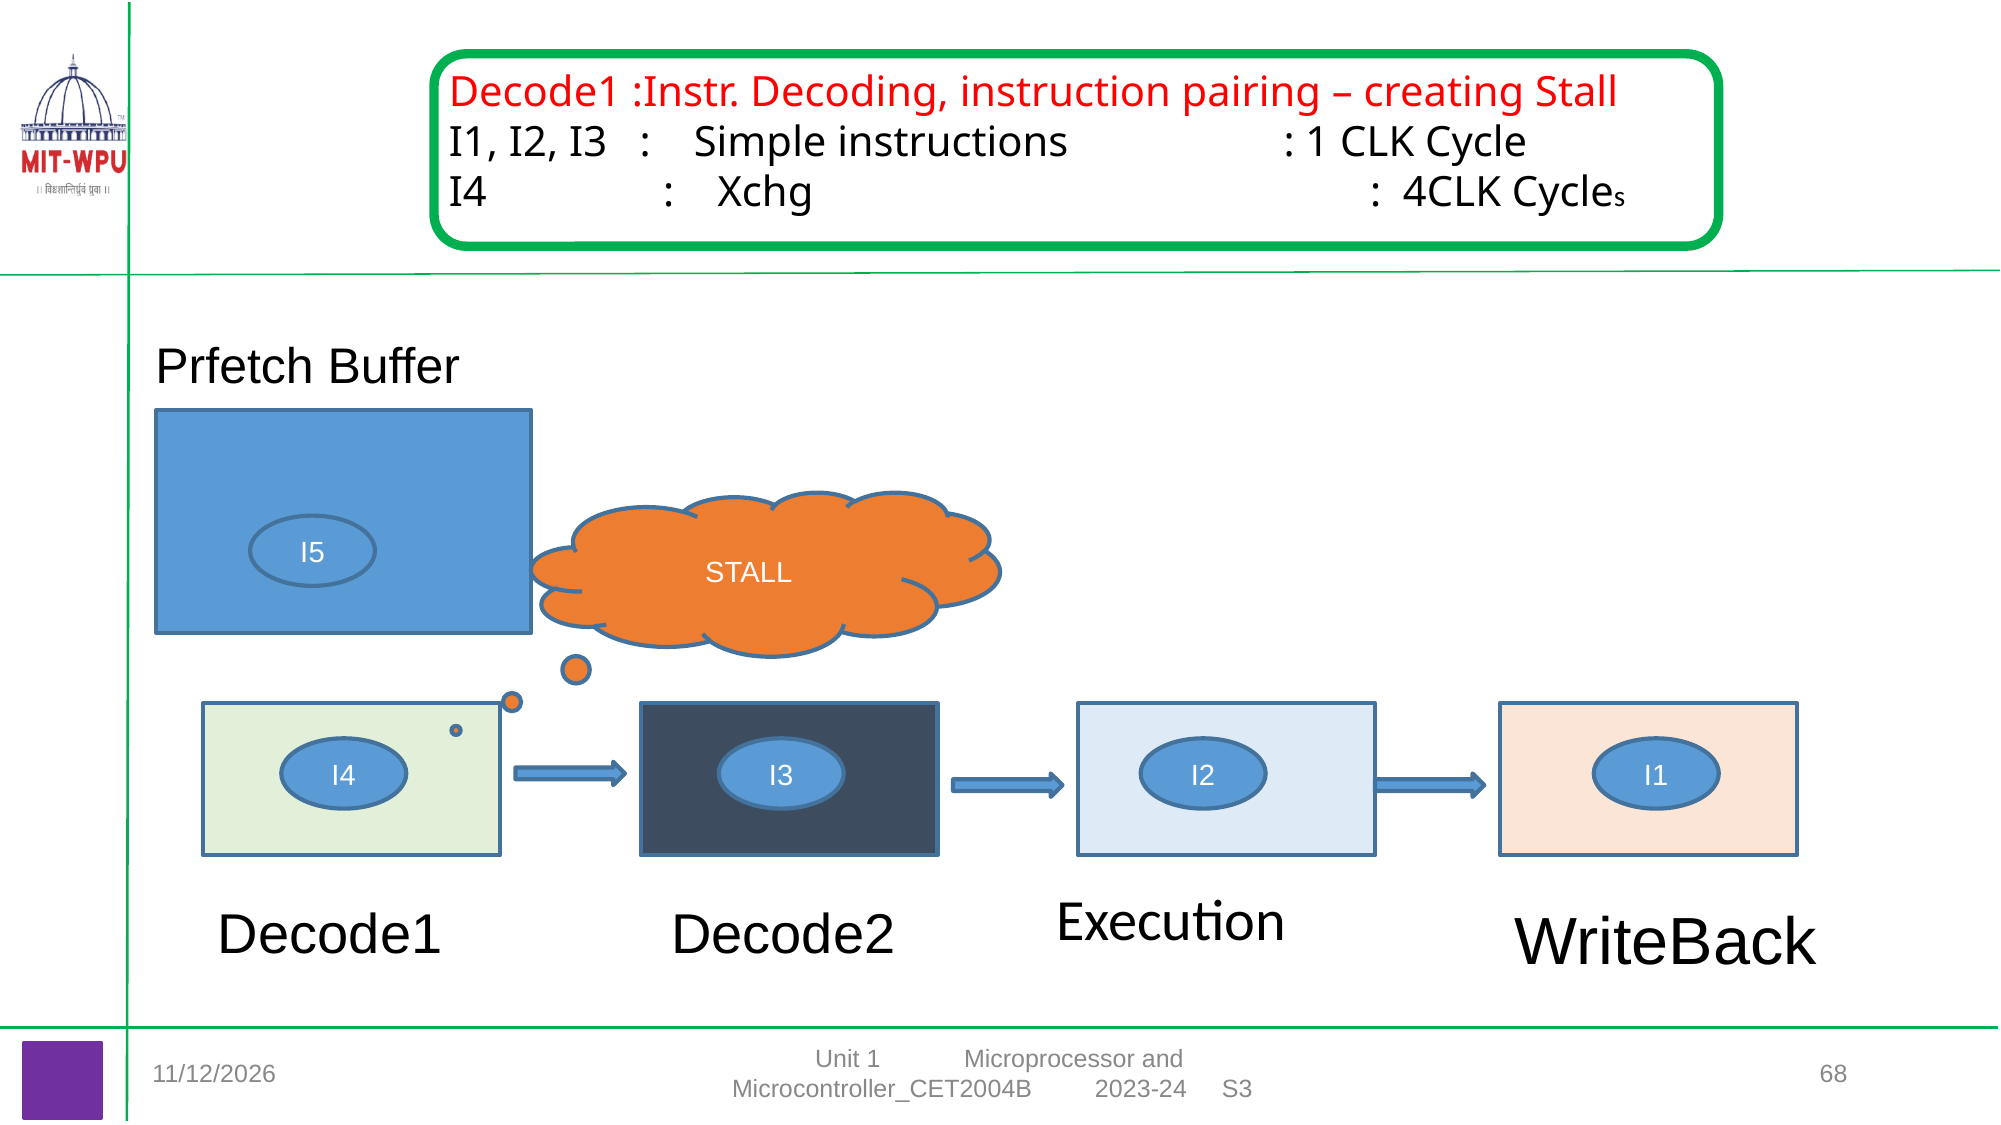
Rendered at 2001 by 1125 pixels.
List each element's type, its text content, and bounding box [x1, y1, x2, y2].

text_box [639, 701, 940, 857]
text_box [1076, 701, 1377, 857]
text_box [513, 759, 628, 788]
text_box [126, 1, 130, 1026]
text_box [0, 270, 121, 276]
text_box Decode1 [203, 890, 516, 973]
text_box STALL [449, 723, 463, 737]
text_box [1498, 701, 1799, 857]
text_box Decode1 :Instr. Decoding, instruction pairing – creating Stall I1, I2, I3 : Simple instructions : 1 CLK Cycle I4 : Xchg : 4CLK Cycles [1707, 57, 1920, 223]
text_box I5 [247, 513, 378, 588]
text_box [431, 51, 1721, 249]
text_box I1 [1591, 736, 1721, 811]
text_box I4 [279, 736, 409, 811]
text_box [154, 408, 533, 635]
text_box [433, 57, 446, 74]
text_box STALL [560, 654, 592, 686]
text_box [135, 270, 2000, 276]
footer Unit 1 Microprocessor and Microcontroller_CET2004B 2023-24 S3 [662, 1042, 1338, 1103]
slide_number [137, 1042, 588, 1103]
text_box WriteBack [1500, 890, 1860, 1008]
text_box [950, 771, 1065, 799]
slide_number 68 [1412, 1042, 1863, 1103]
text_box [22, 1041, 103, 1120]
text_box I2 [1138, 736, 1268, 811]
text_box Decode2 [656, 890, 969, 973]
text_box [1372, 771, 1487, 799]
text_box Prfetch Buffer [140, 292, 641, 434]
text_box I3 [716, 736, 846, 811]
text_box STALL [500, 690, 524, 714]
text_box STALL [528, 490, 1003, 659]
text_box [19, 53, 121, 196]
text_box [201, 701, 502, 857]
text_box Execution [1041, 875, 1302, 960]
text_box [126, 1039, 130, 1122]
